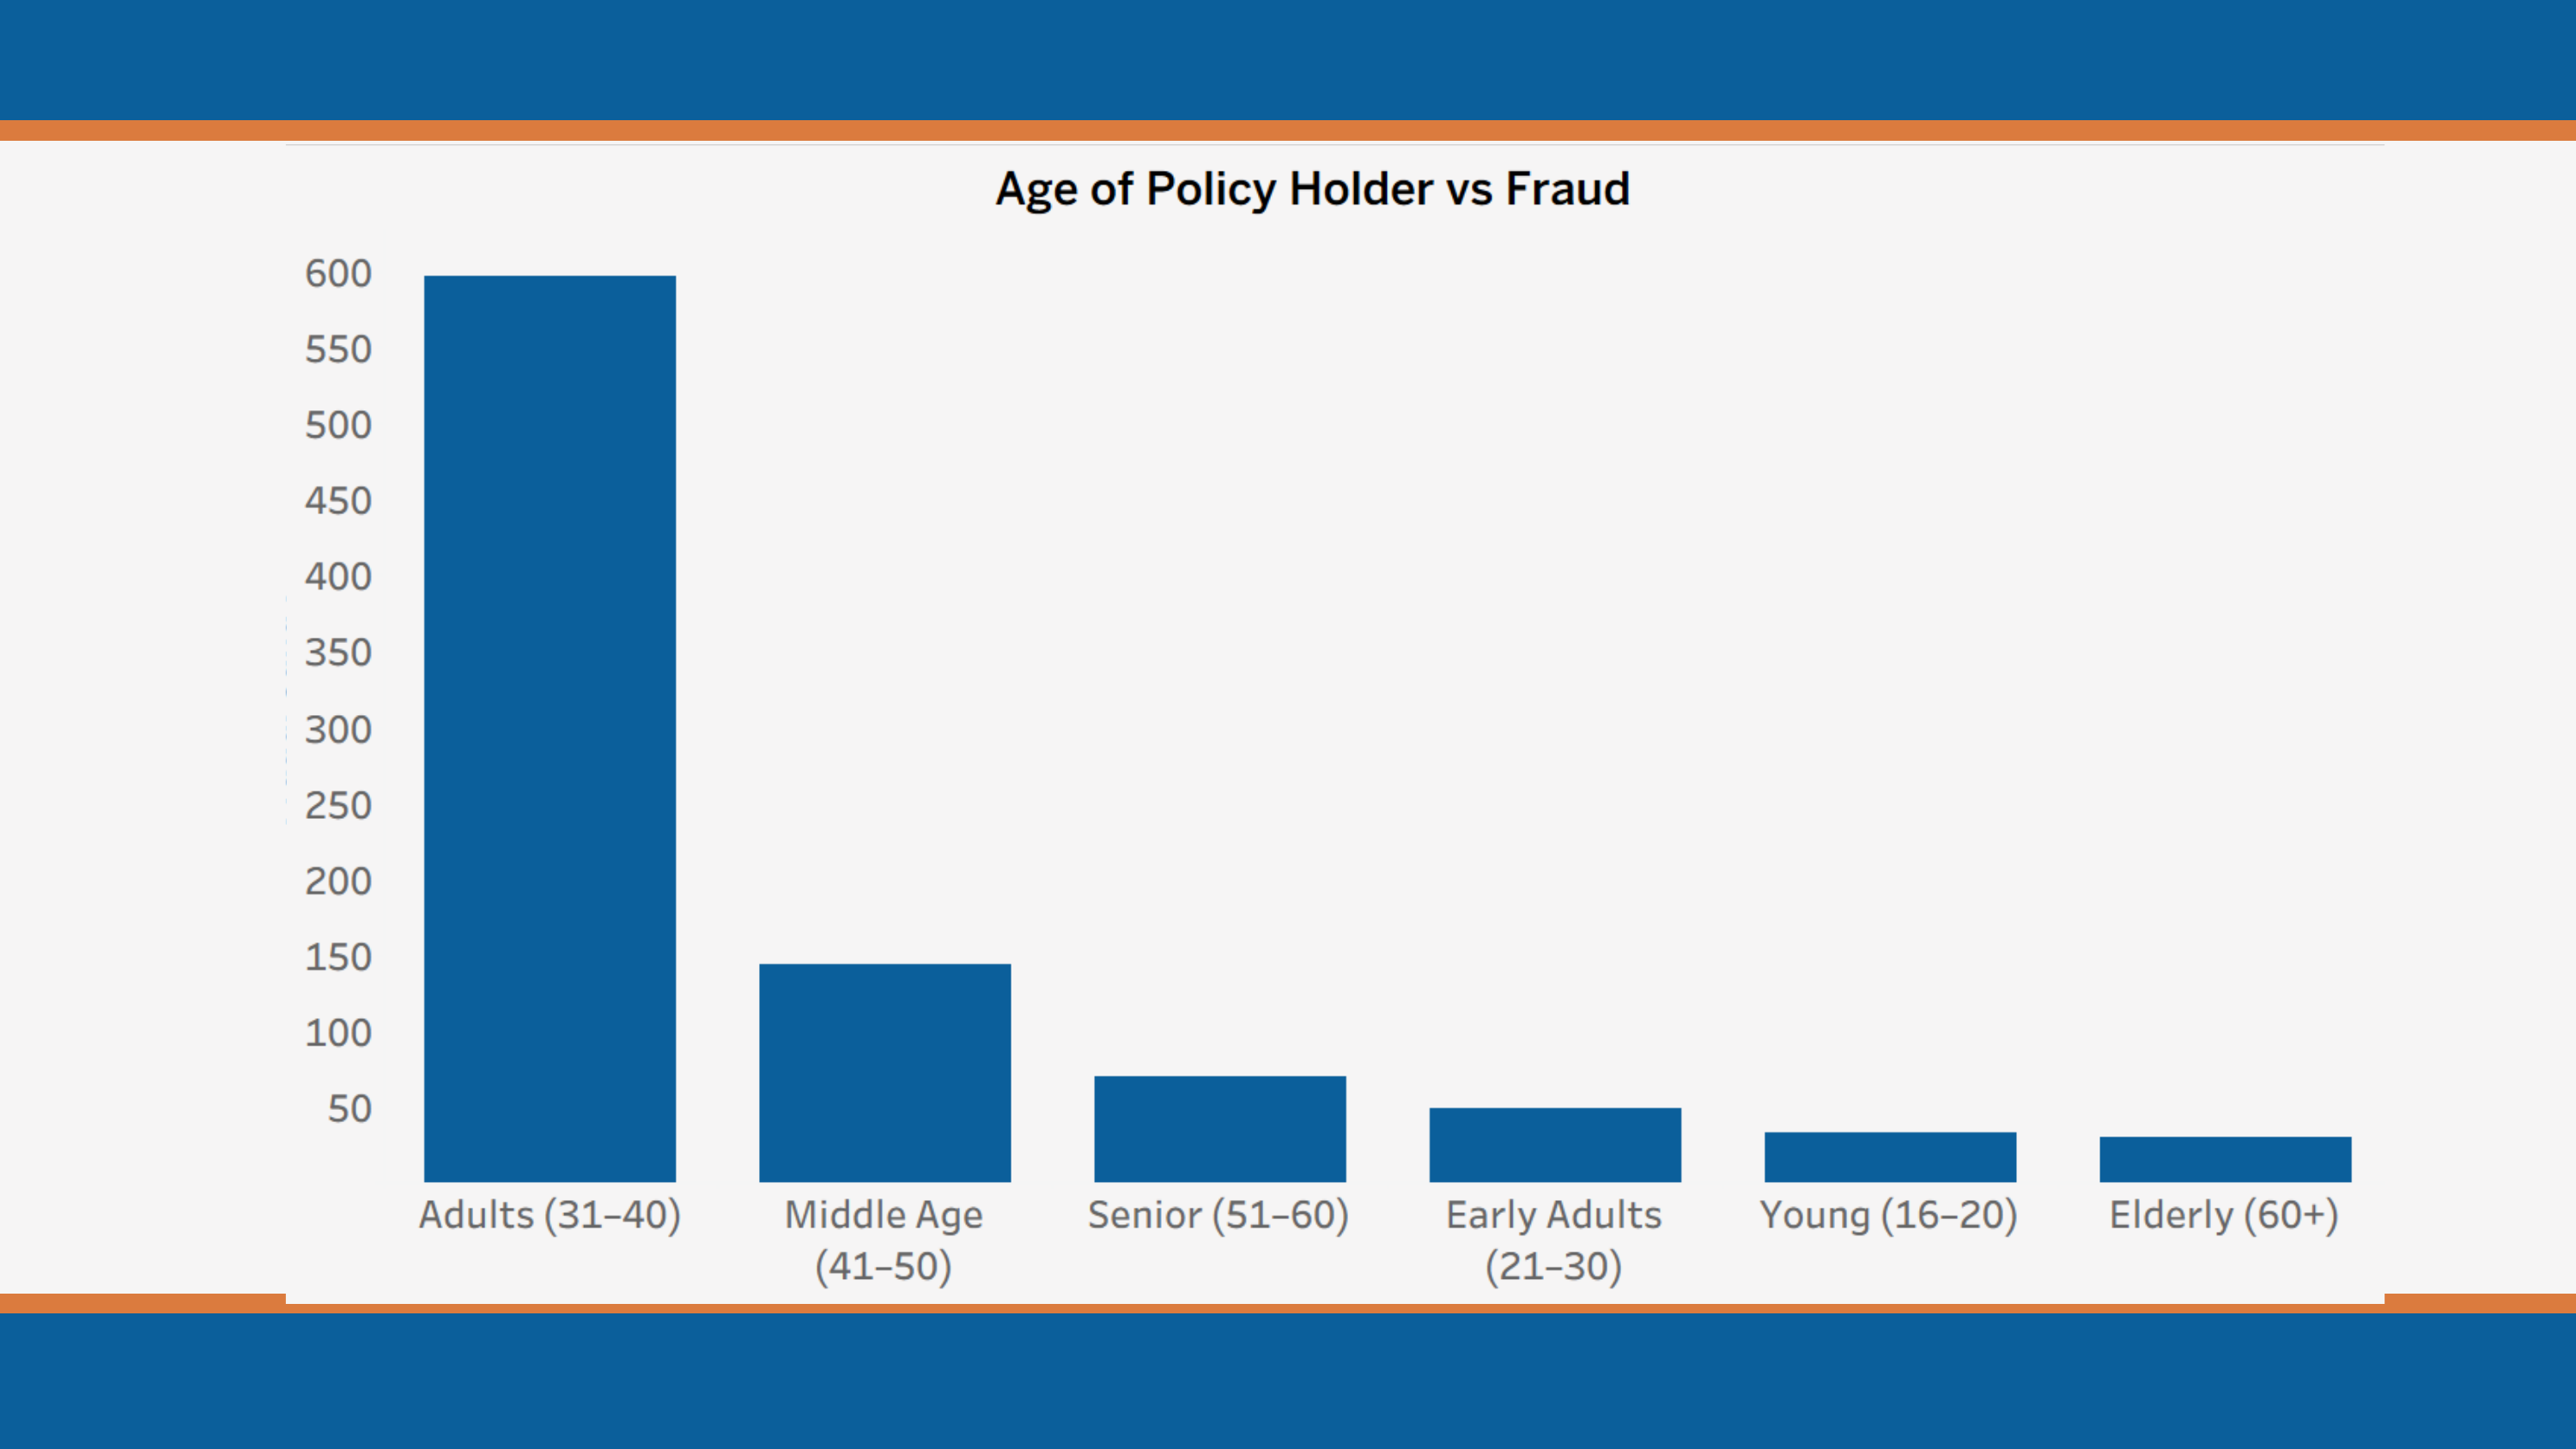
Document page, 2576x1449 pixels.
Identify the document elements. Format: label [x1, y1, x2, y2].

text_box [285, 144, 2385, 1300]
text_box [0, 1303, 2576, 1449]
text_box [0, 0, 2576, 131]
